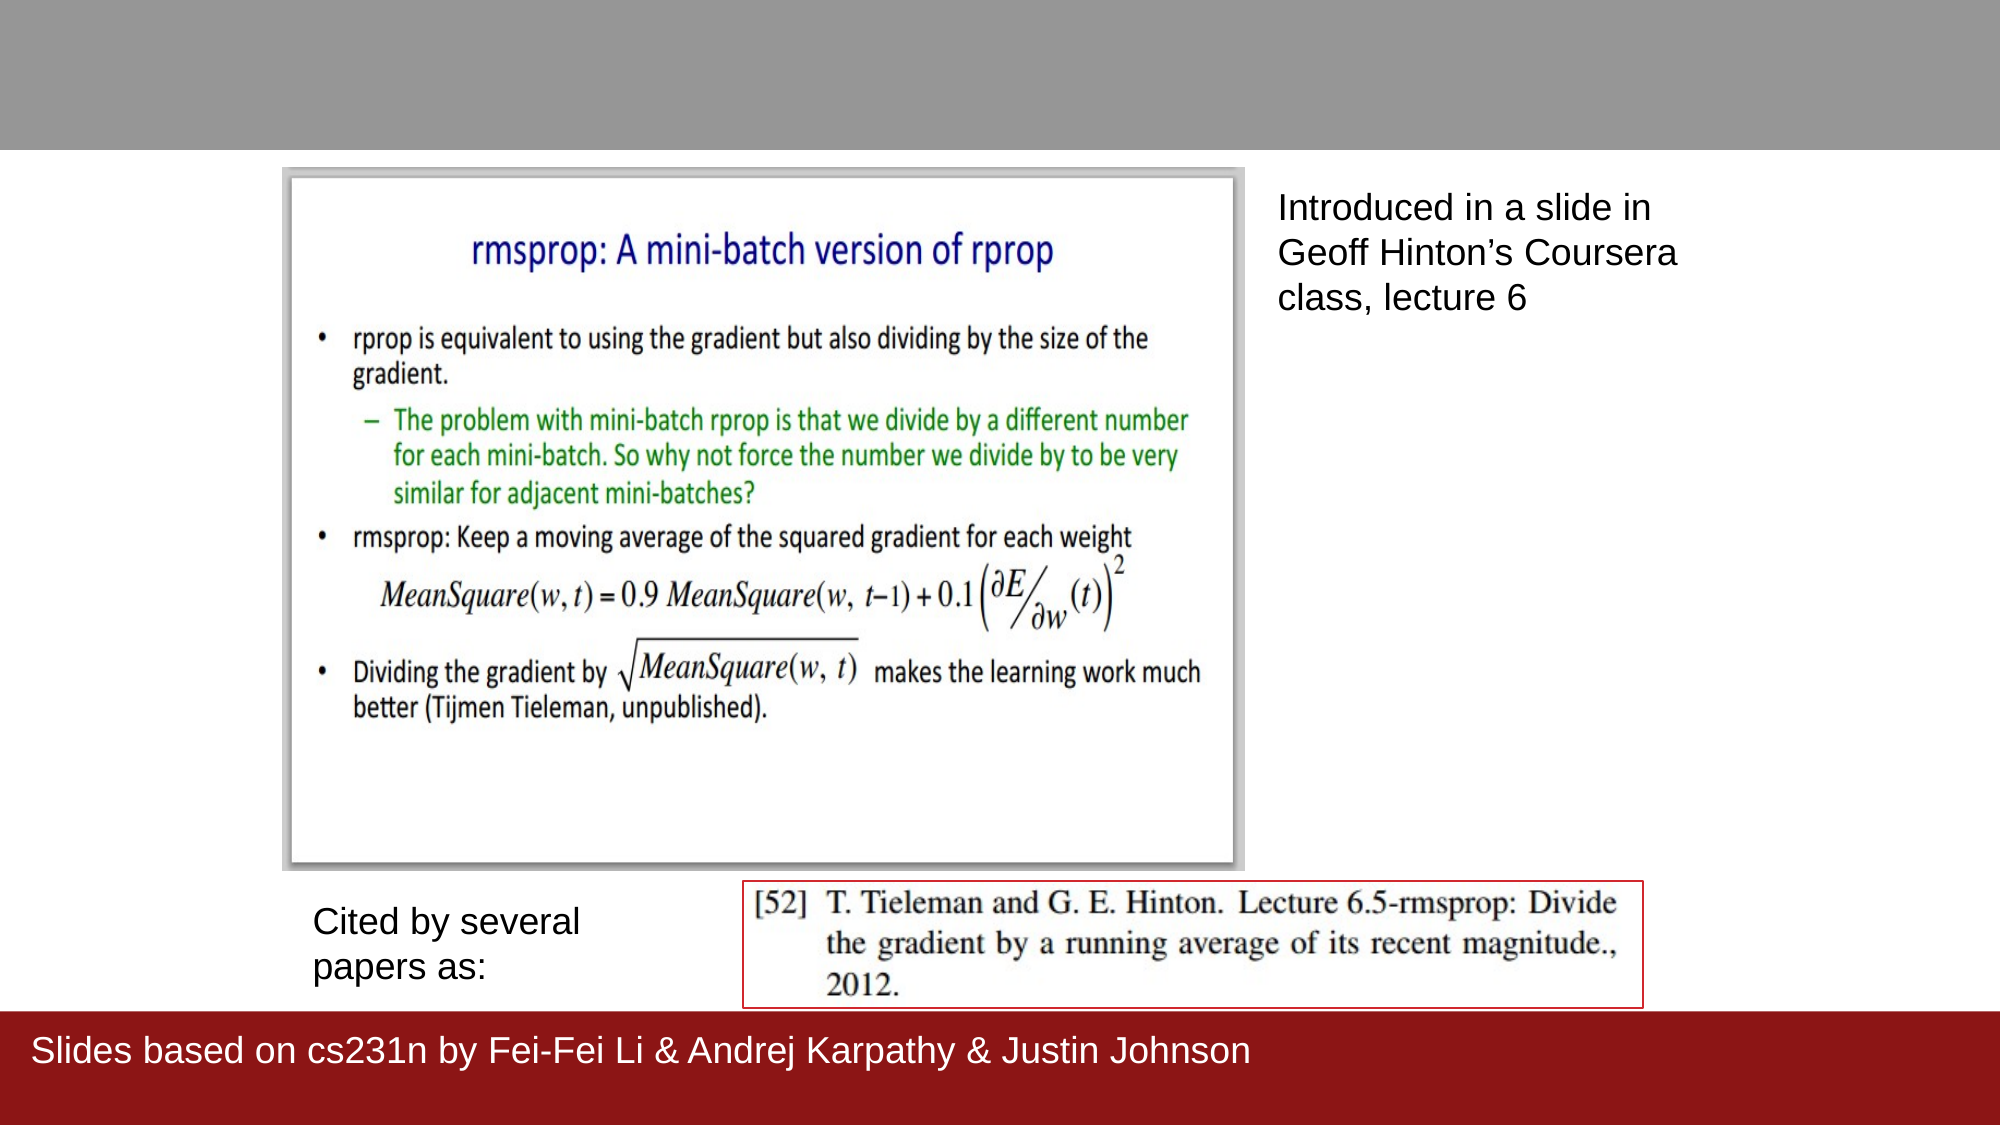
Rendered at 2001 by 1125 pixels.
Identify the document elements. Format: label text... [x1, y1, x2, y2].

picture [743, 881, 1643, 1008]
text_box Cited by several papers as: [297, 881, 697, 1036]
text_box Introduced in a slide in Geoff Hinton’s Coursera class, lecture 6 [1262, 167, 1721, 402]
picture [281, 167, 1246, 872]
